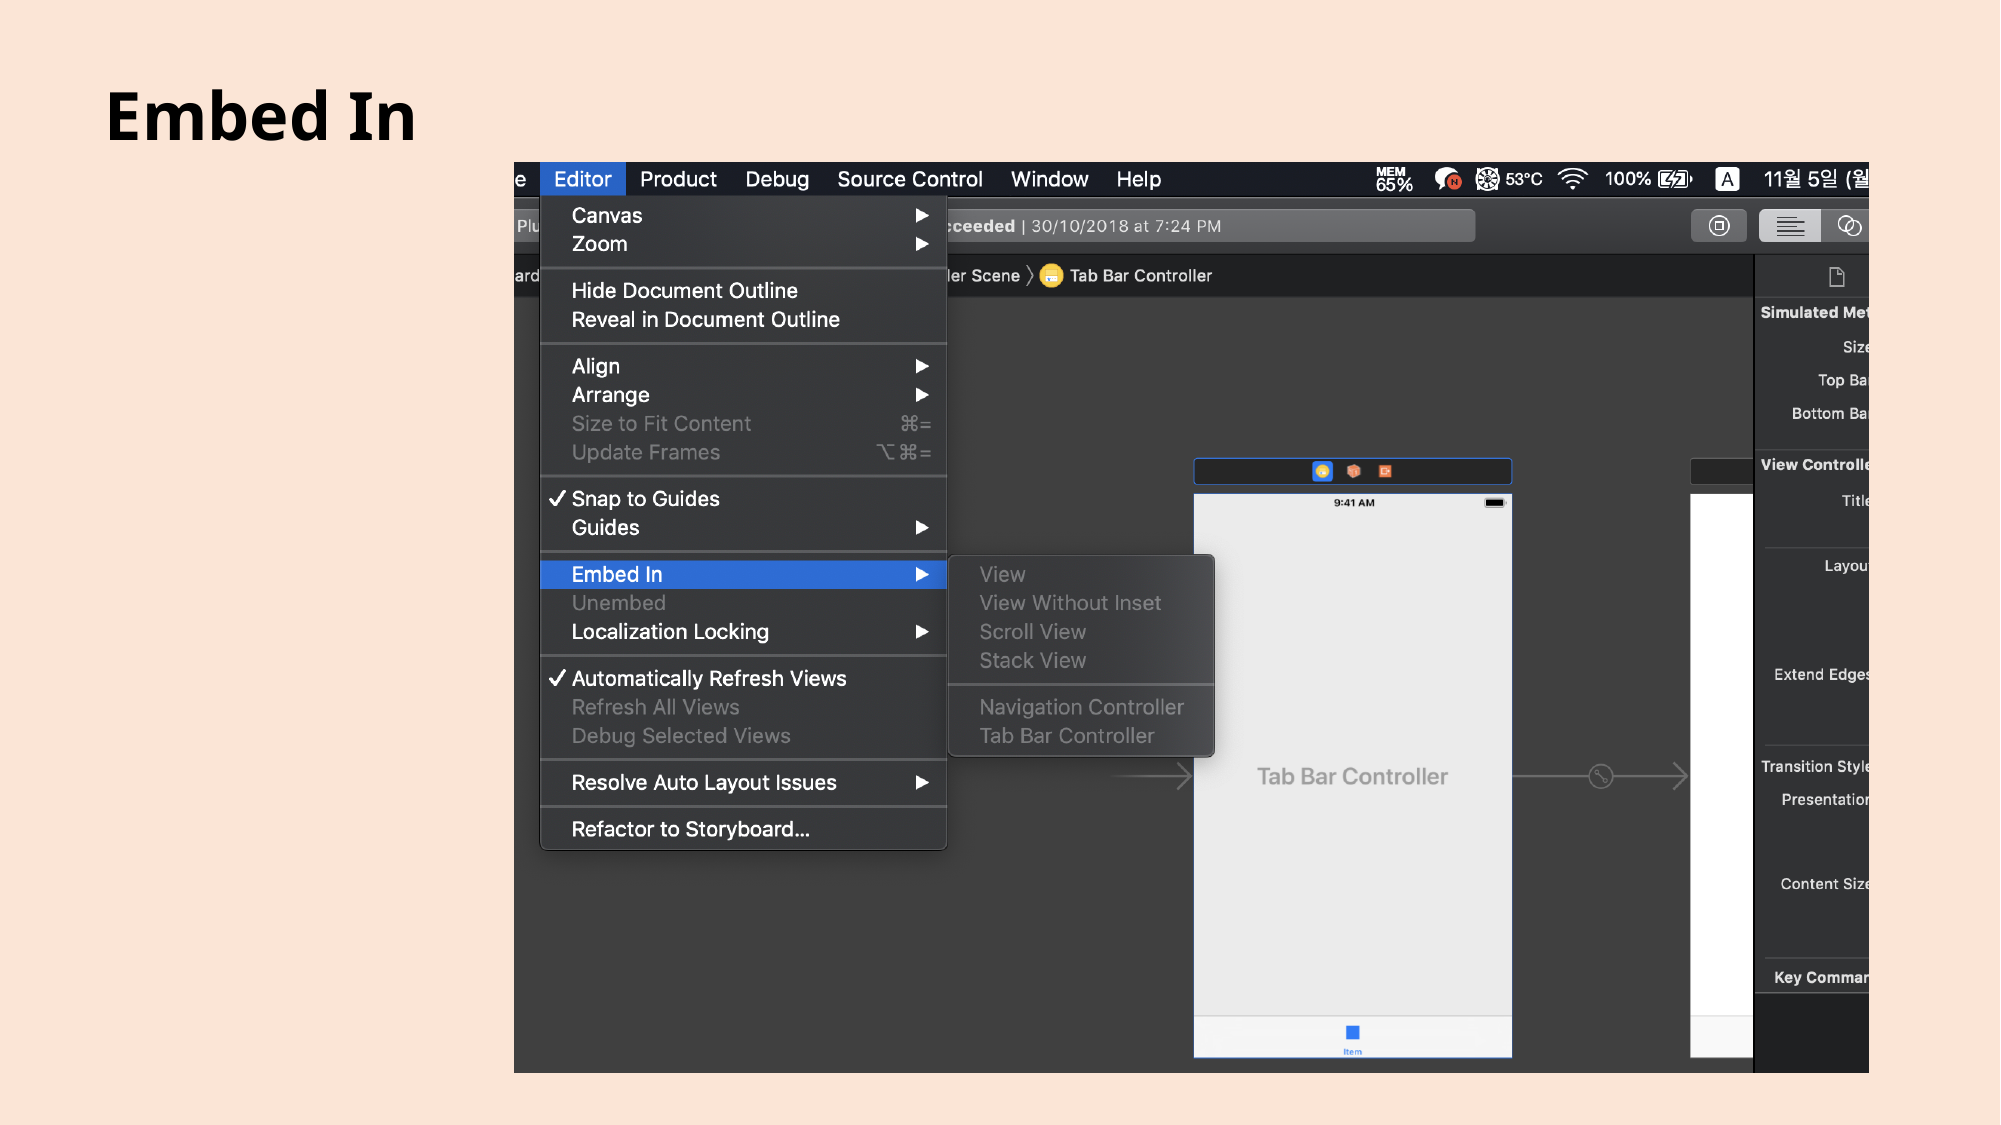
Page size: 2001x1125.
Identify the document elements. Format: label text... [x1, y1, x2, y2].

picture [514, 162, 1869, 1073]
text_box Embed In [90, 66, 434, 161]
